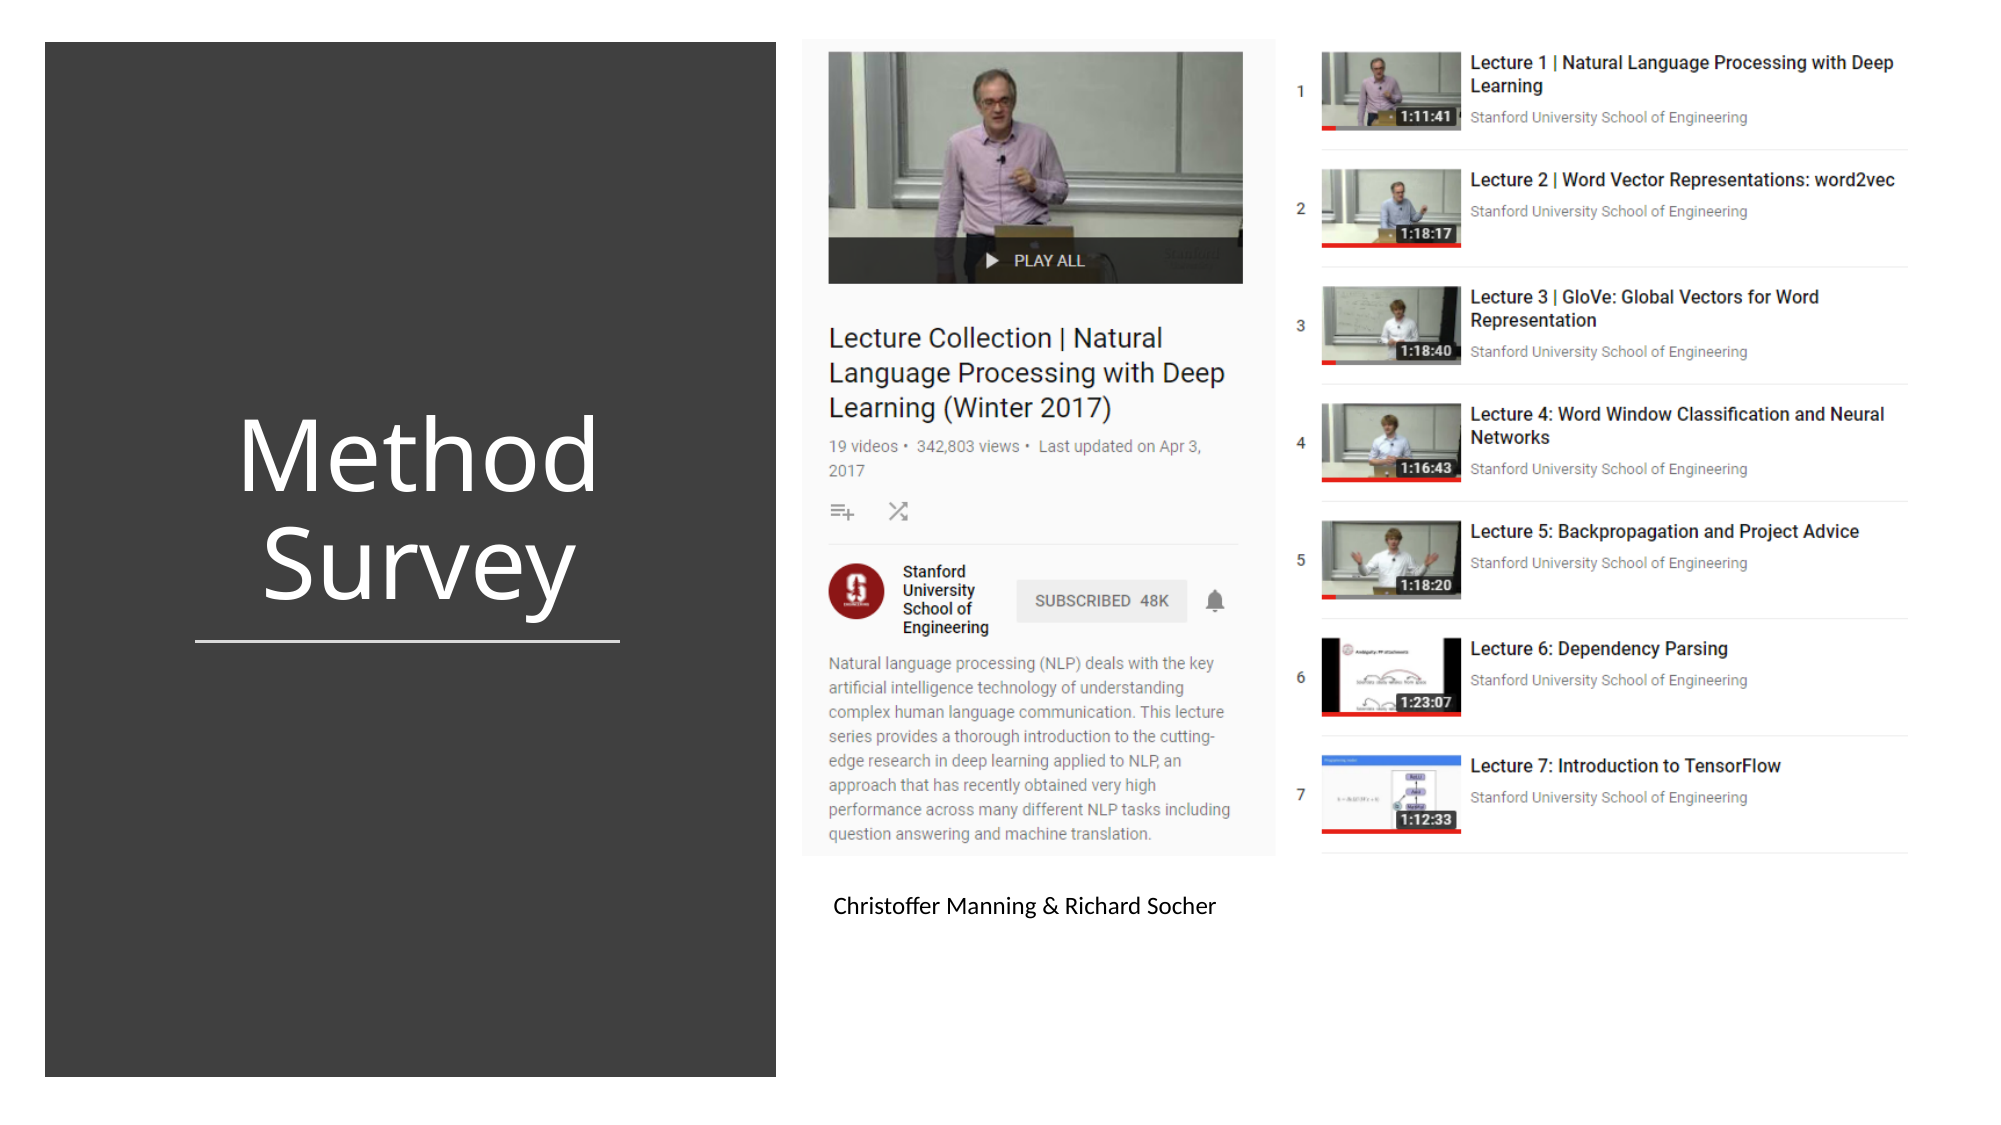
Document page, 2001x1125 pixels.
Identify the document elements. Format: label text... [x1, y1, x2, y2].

text_box Christoffer Manning & Richard Socher [818, 882, 1233, 927]
text_box [54, 52, 767, 1067]
text_box Method Survey [82, 149, 756, 629]
picture [802, 39, 1908, 856]
